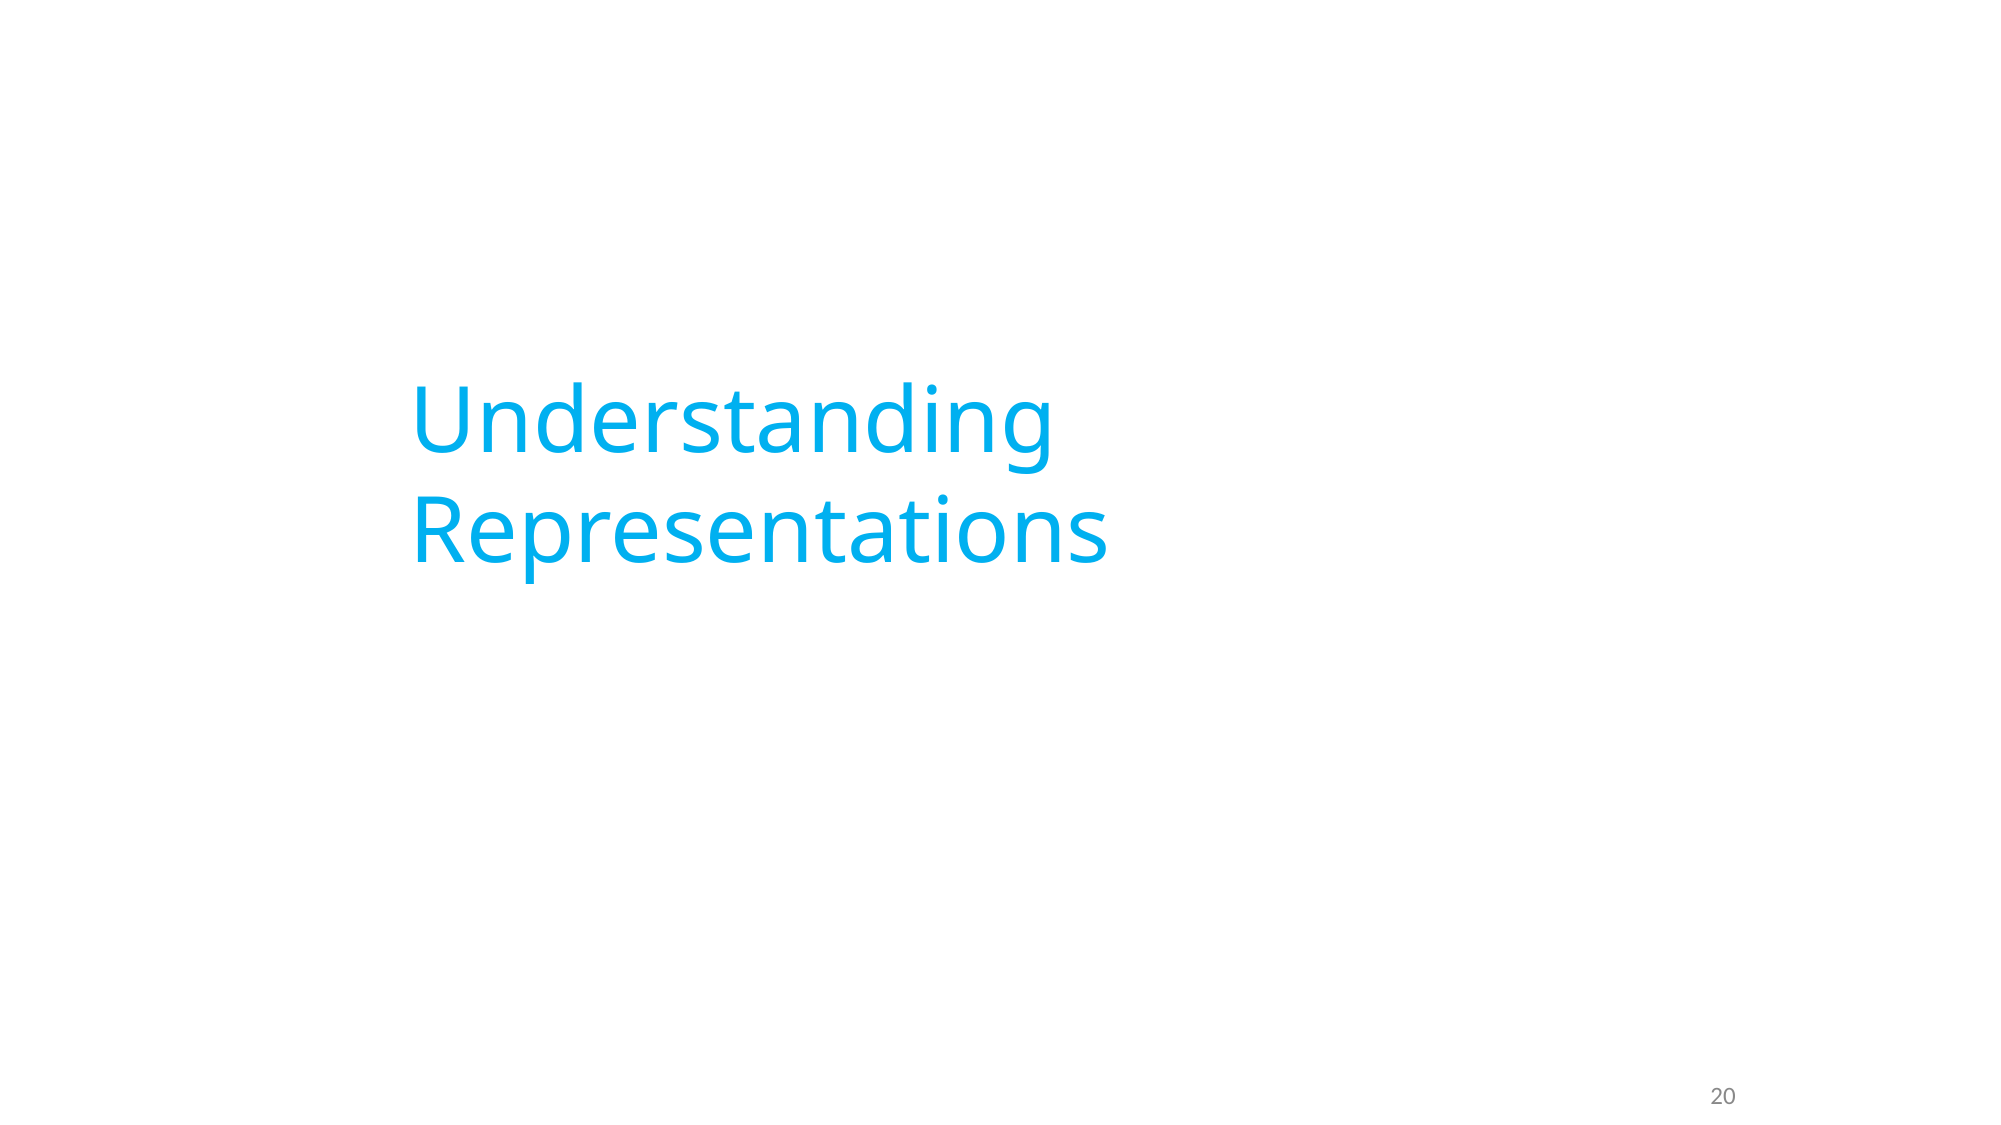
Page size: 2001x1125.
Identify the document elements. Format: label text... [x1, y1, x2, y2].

text_box 20 [1708, 1077, 1738, 1110]
title Understanding Representations [407, 358, 1594, 582]
